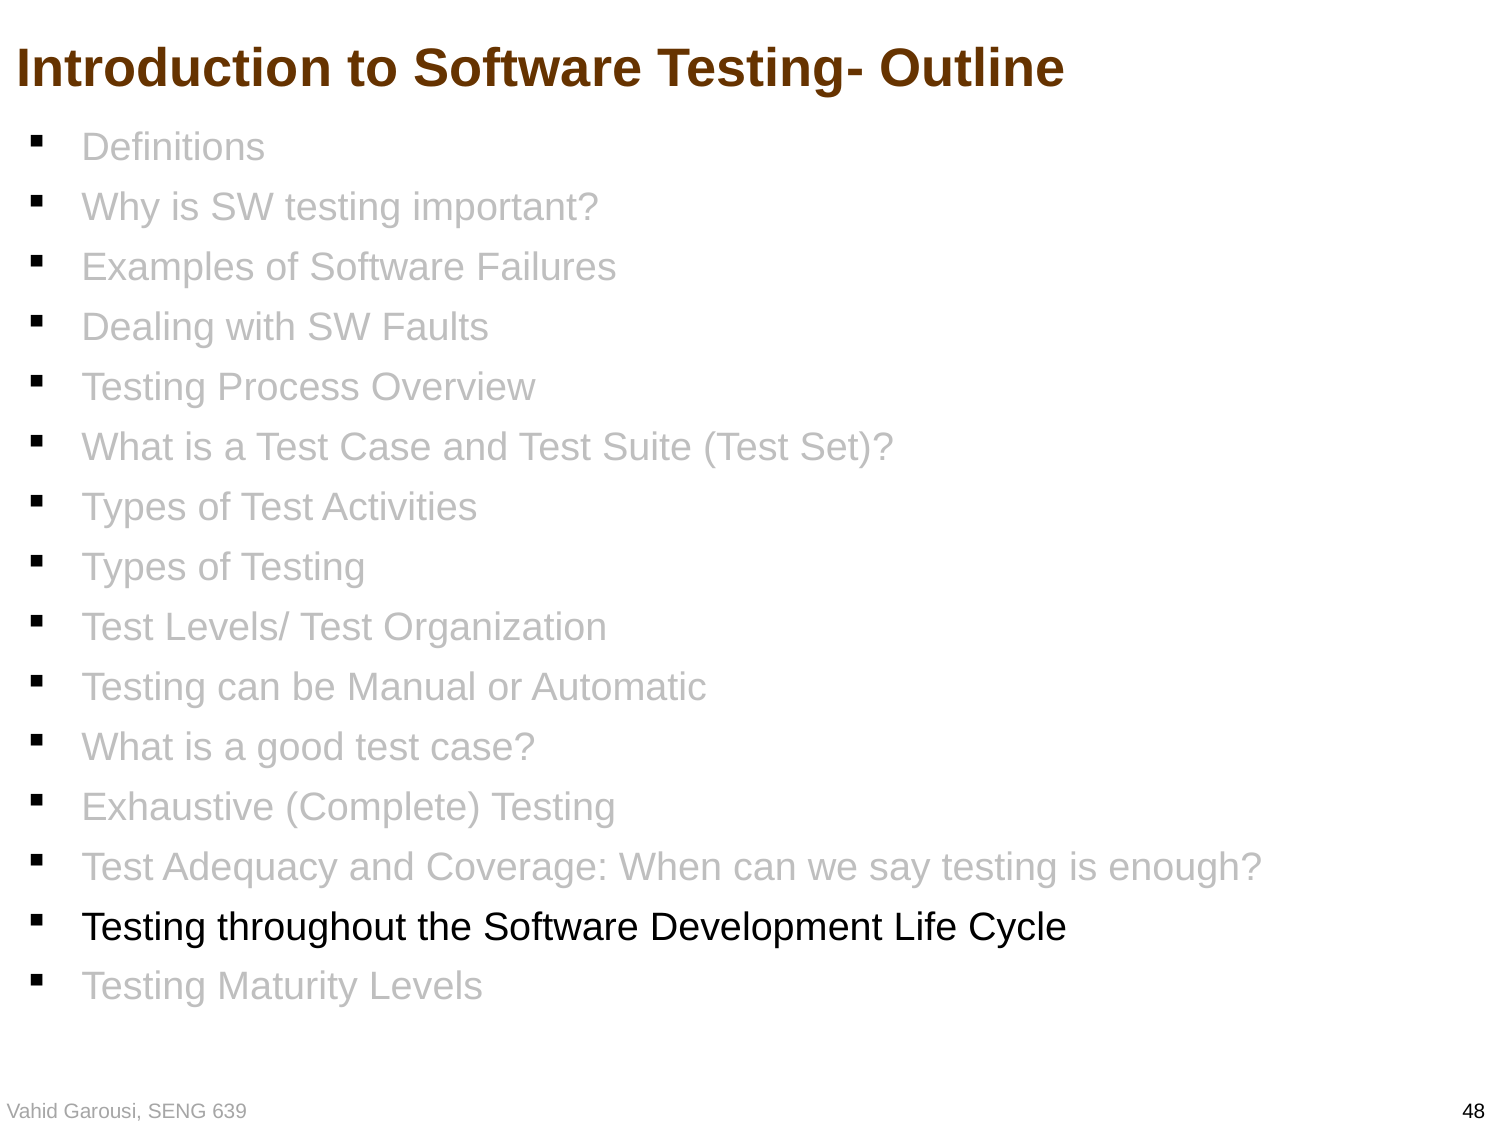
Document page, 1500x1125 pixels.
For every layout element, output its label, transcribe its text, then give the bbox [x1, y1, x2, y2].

title Introduction to Software Testing- Outline [0, 1, 1500, 115]
list Definitions Why is SW testing important? Examples of Software Failures Dealing with SW Faults Testing Process Overview What is a Test Case and Test Suite (Test Set)? Types of Test Activities Types of Testing Test Levels/ Test Organization Testing can be Manual or Automatic What is a good test case? Exhaustive (Complete) Testing Test Adequacy and Coverage: When can we say testing is enough? Testing throughout the Software Development Life Cycle Testing Maturity Levels [12, 117, 1448, 1072]
